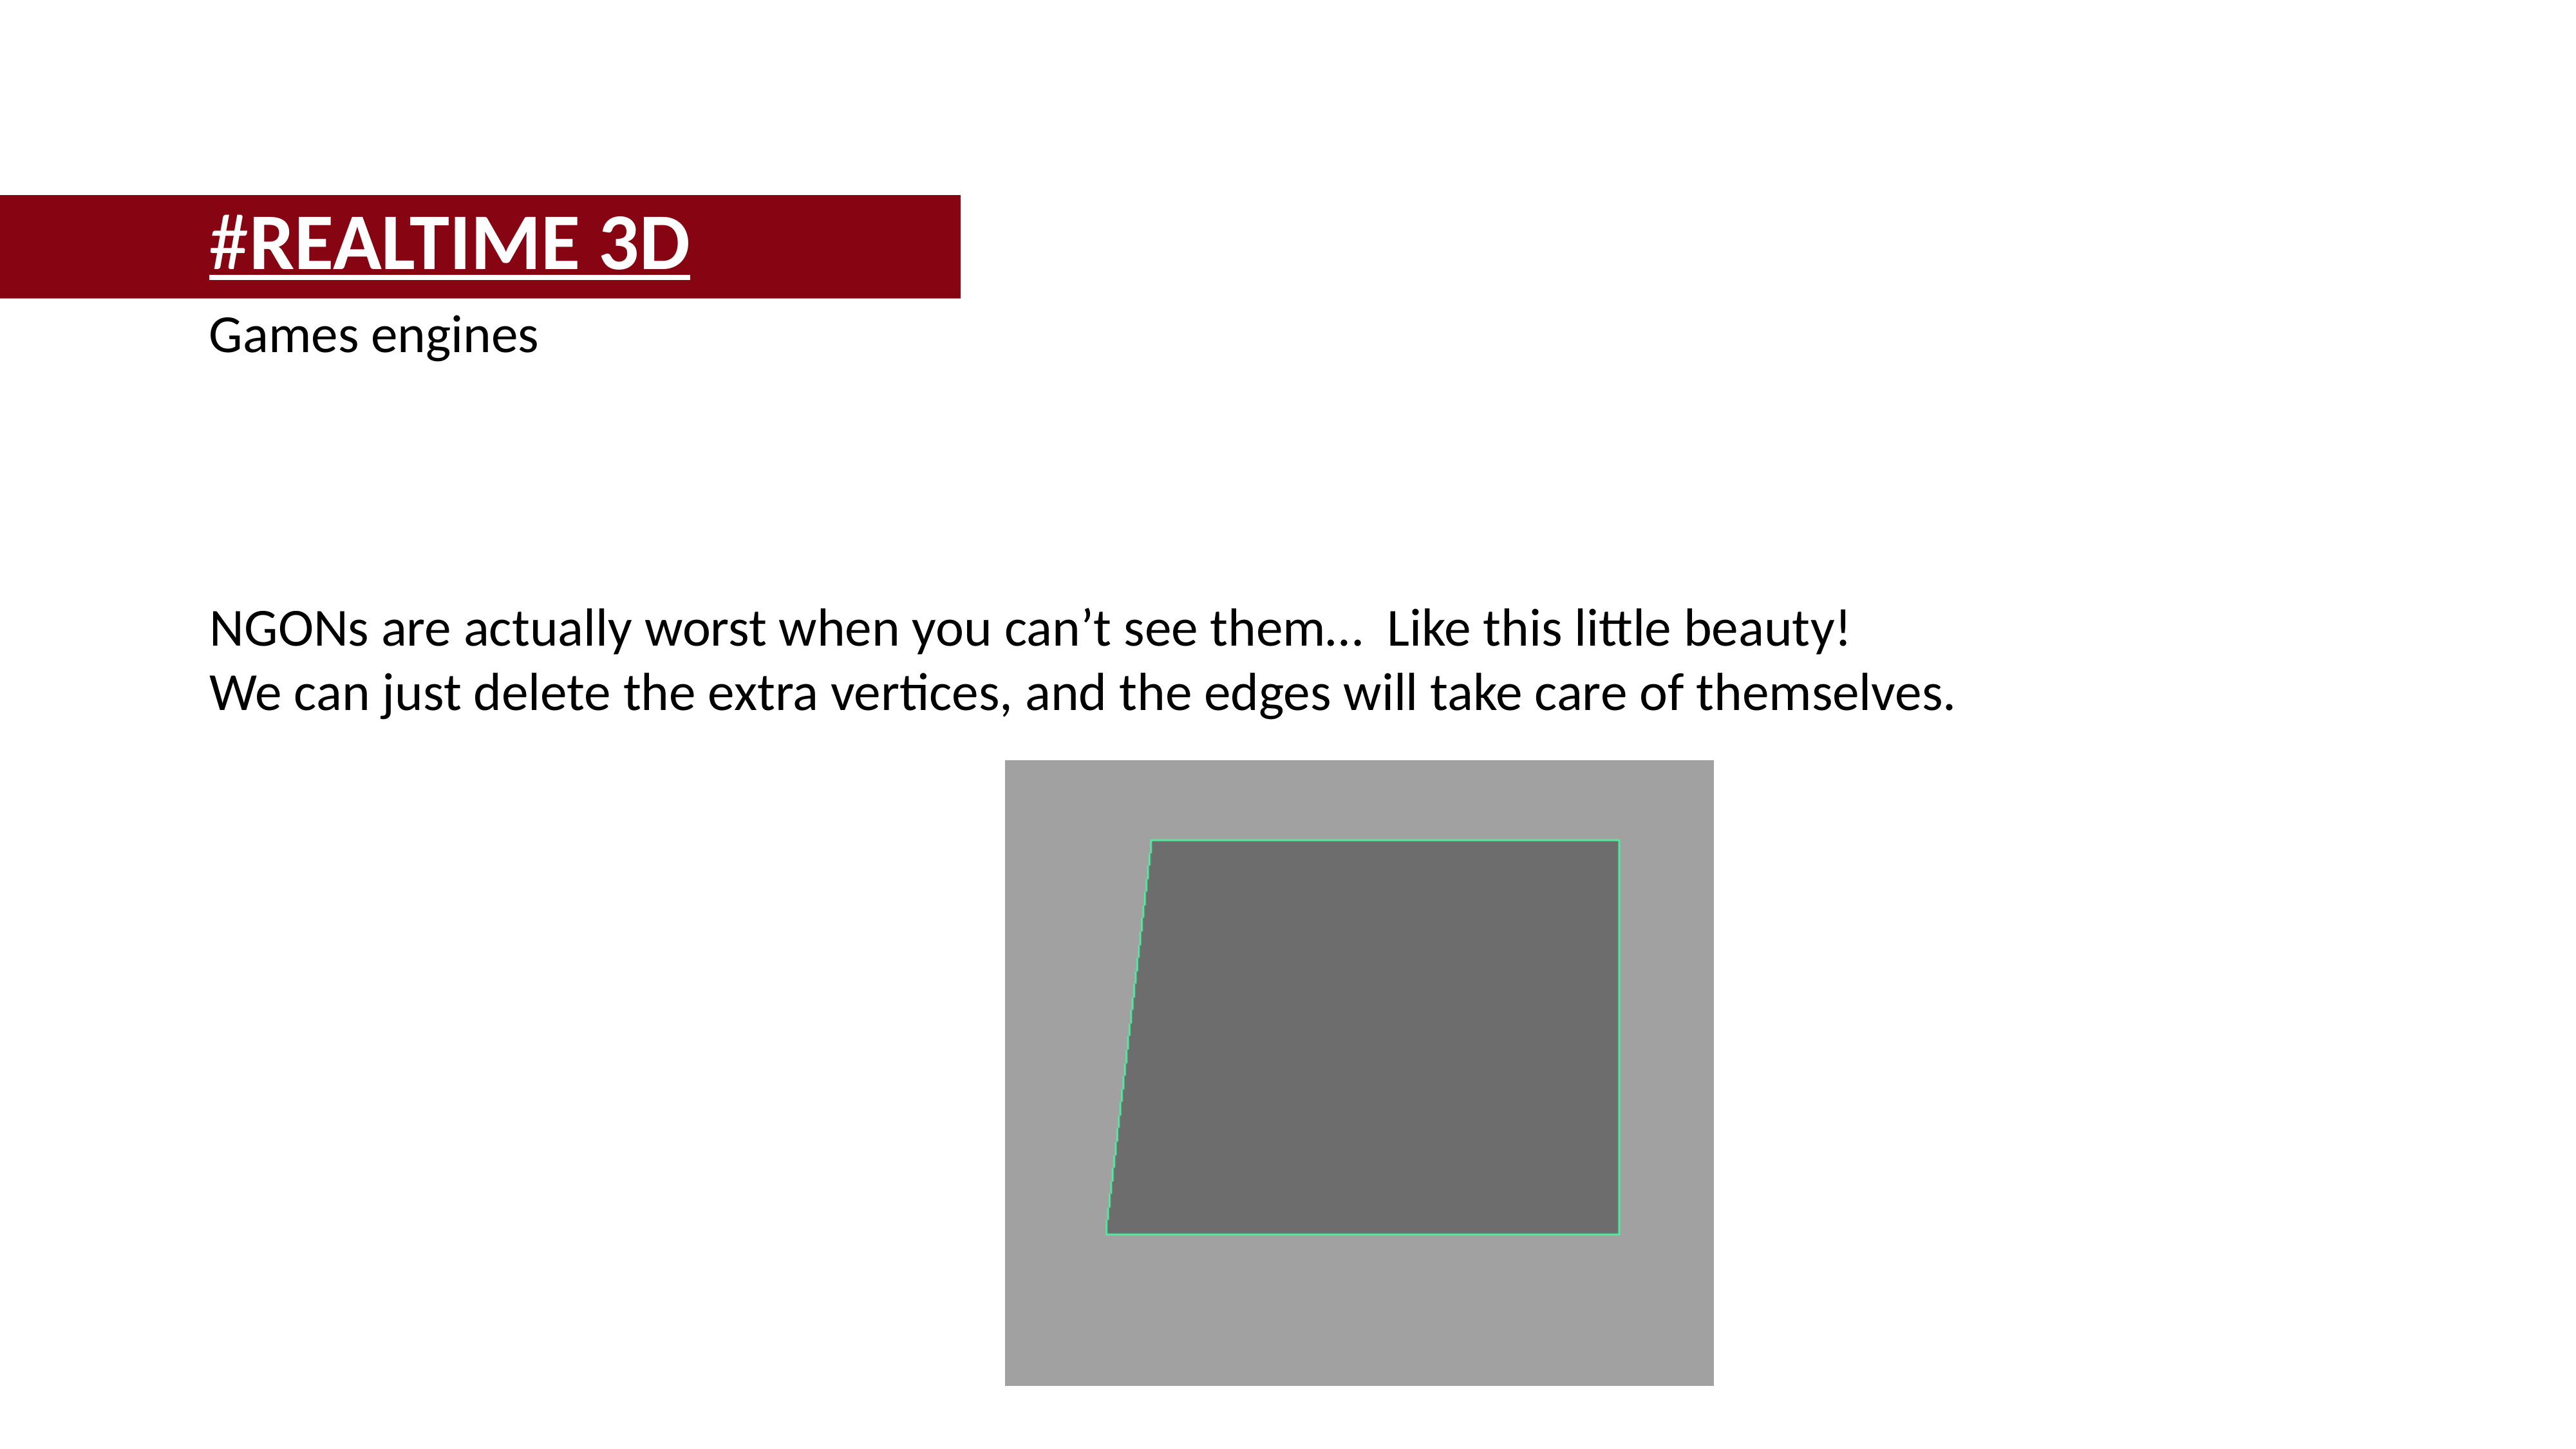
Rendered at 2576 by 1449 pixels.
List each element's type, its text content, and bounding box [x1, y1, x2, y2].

text_box [0, 195, 199, 299]
picture [1005, 760, 1714, 1386]
text_box #REALTIME 3D Games engines [199, 184, 961, 370]
text_box NGONs are actually worst when you can’t see them… Like this little beauty! We can just delete the extra vertices, and the edges will take care of themselves. [200, 587, 2384, 727]
